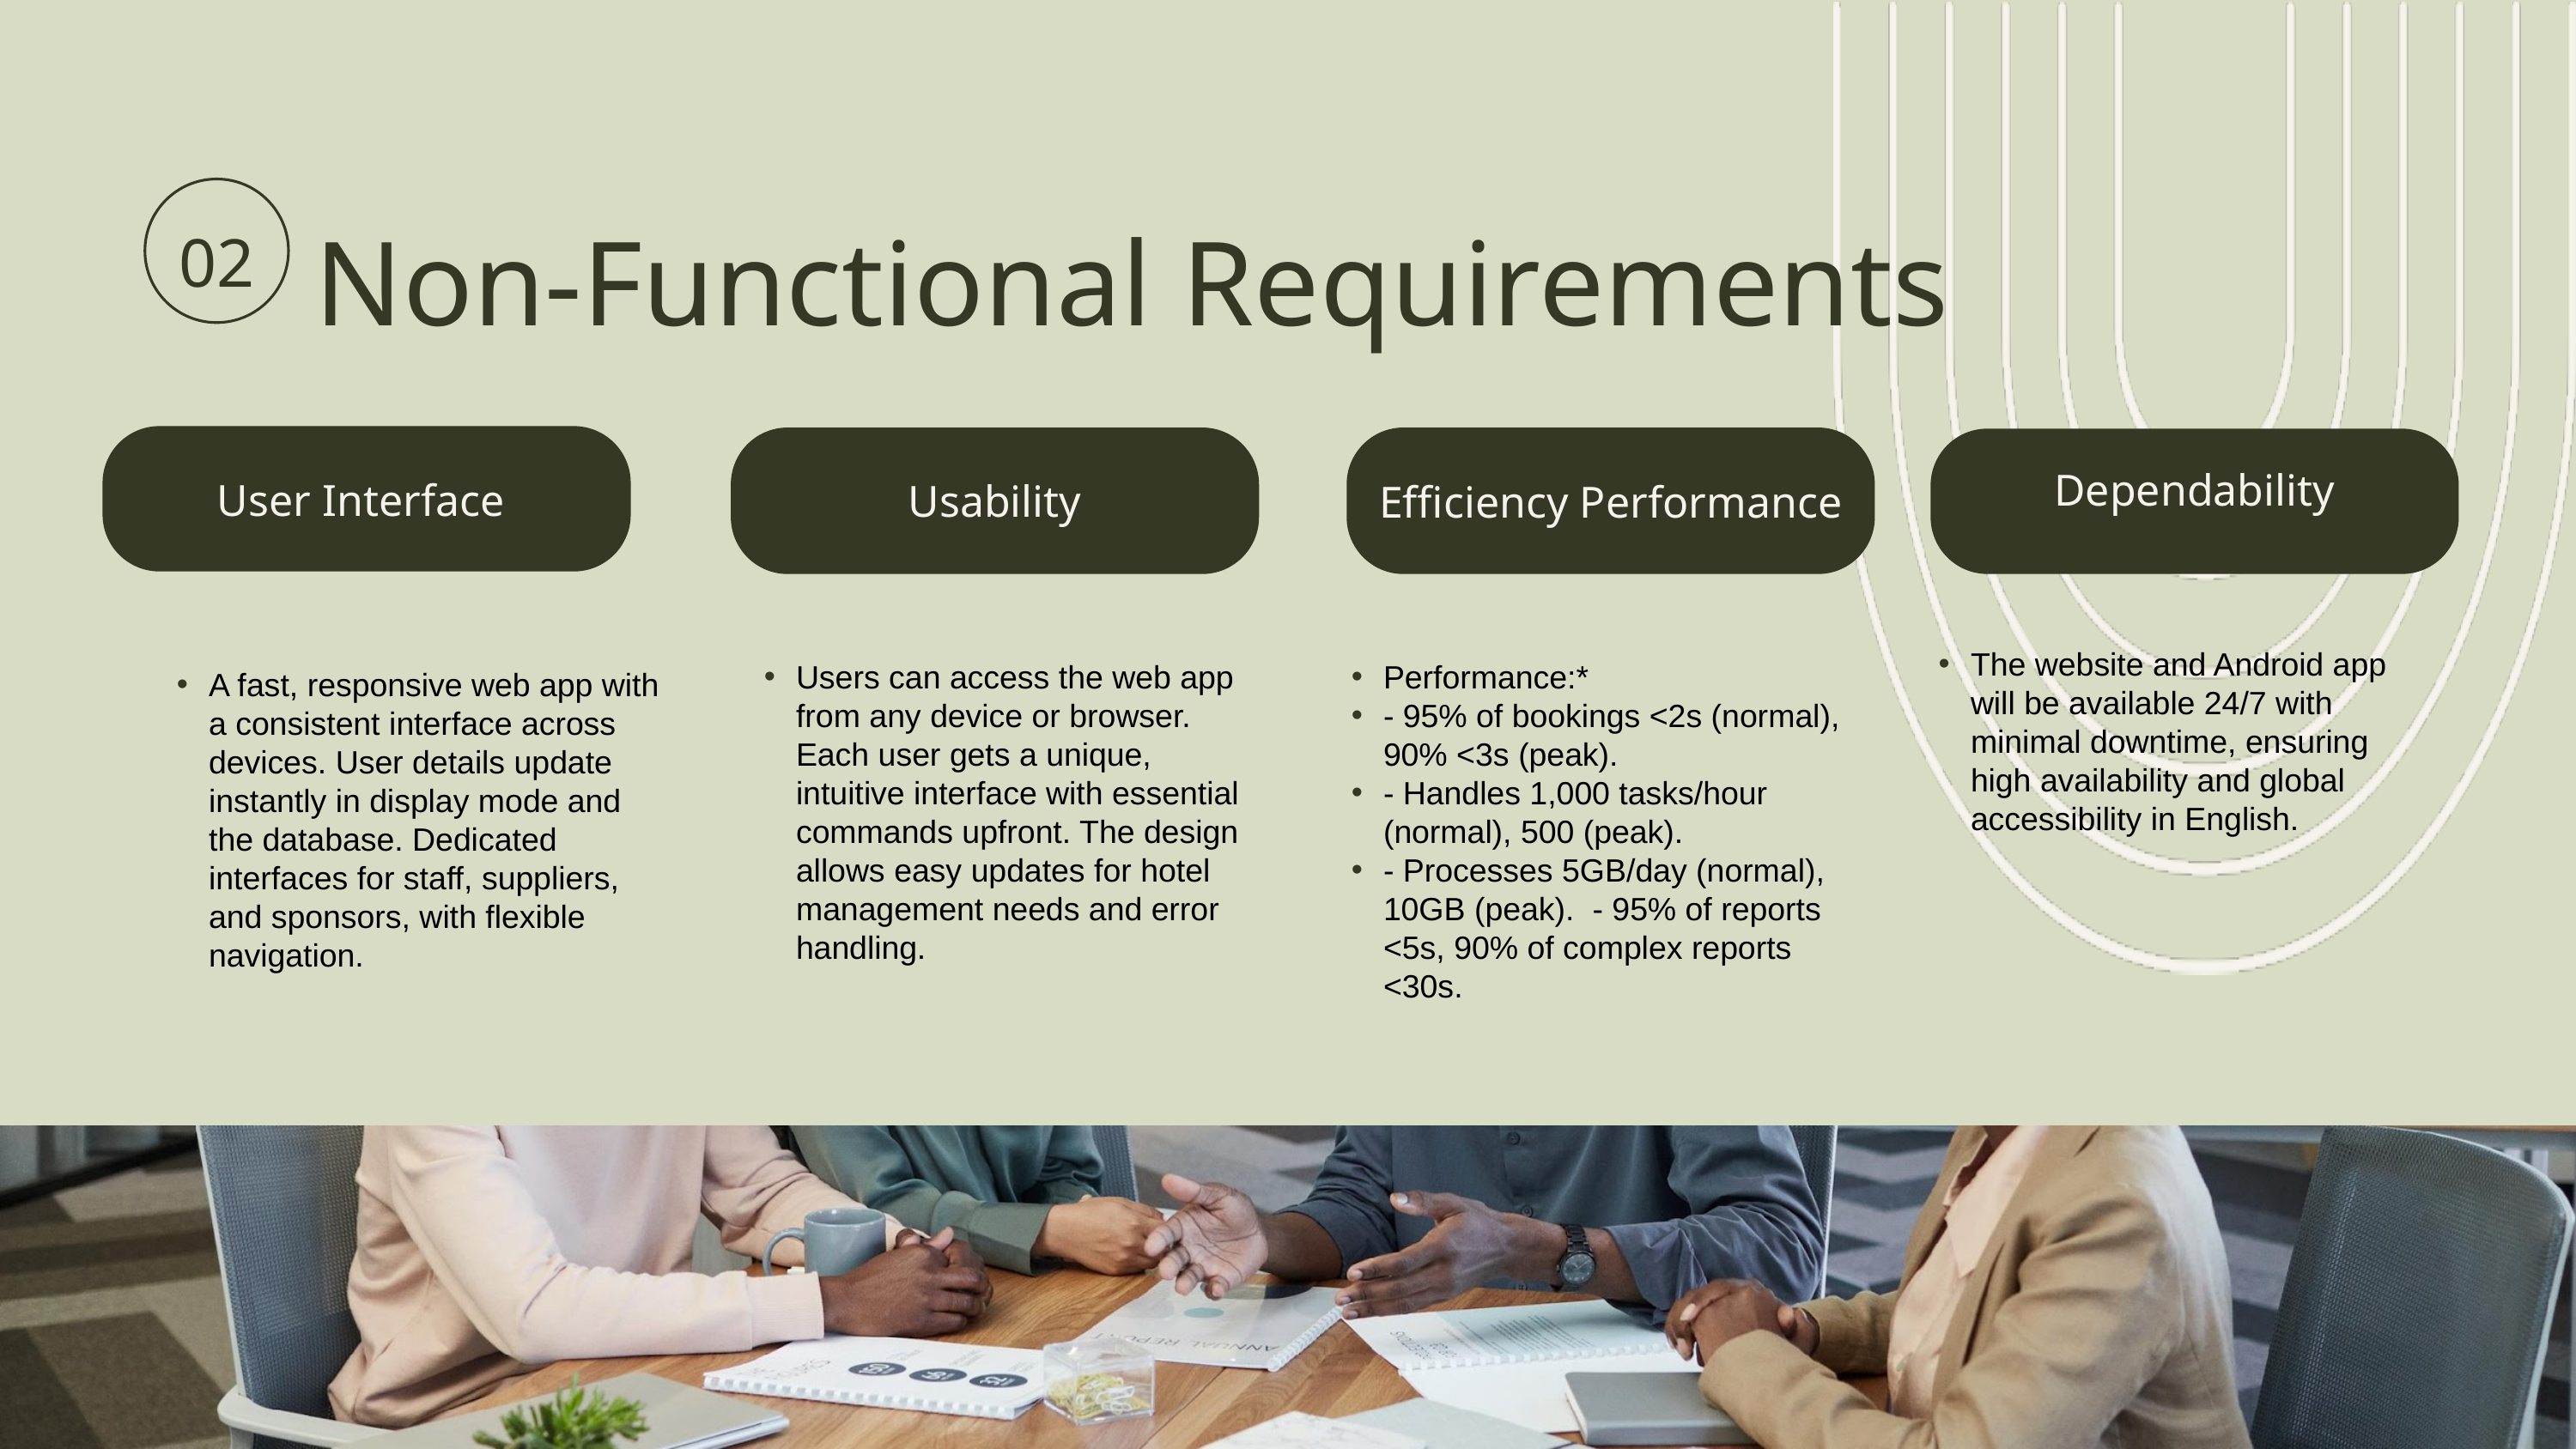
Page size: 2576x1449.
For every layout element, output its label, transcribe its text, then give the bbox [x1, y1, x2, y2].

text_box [732, 427, 1258, 573]
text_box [1931, 403, 2458, 573]
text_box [1347, 428, 1874, 573]
text_box Performance:* - 95% of bookings <2s (normal), 90% <3s (peak). - Handles 1,000 tasks/hour (normal), 500 (peak). - Processes 5GB/day (normal), 10GB (peak). - 95% of reports <5s, 90% of complex reports <30s. [1319, 657, 1845, 1005]
text_box [0, 1125, 2576, 1449]
text_box Users can access the web app from any device or browser. Each user gets a unique, intuitive interface with essential commands upfront. The design allows easy updates for hotel management needs and error handling. [732, 657, 1258, 967]
text_box [1833, 2, 2576, 975]
text_box A fast, responsive web app with a consistent interface across devices. User details update instantly in display mode and the database. Dedicated interfaces for staff, suppliers, and sponsors, with flexible navigation. [144, 664, 671, 973]
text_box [103, 414, 630, 584]
text_box The website and Android app will be available 24/7 with minimal downtime, ensuring high availability and global accessibility in English. [1906, 643, 2432, 838]
text_box Non-Functional Requirements [314, 181, 2029, 349]
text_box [144, 179, 289, 323]
